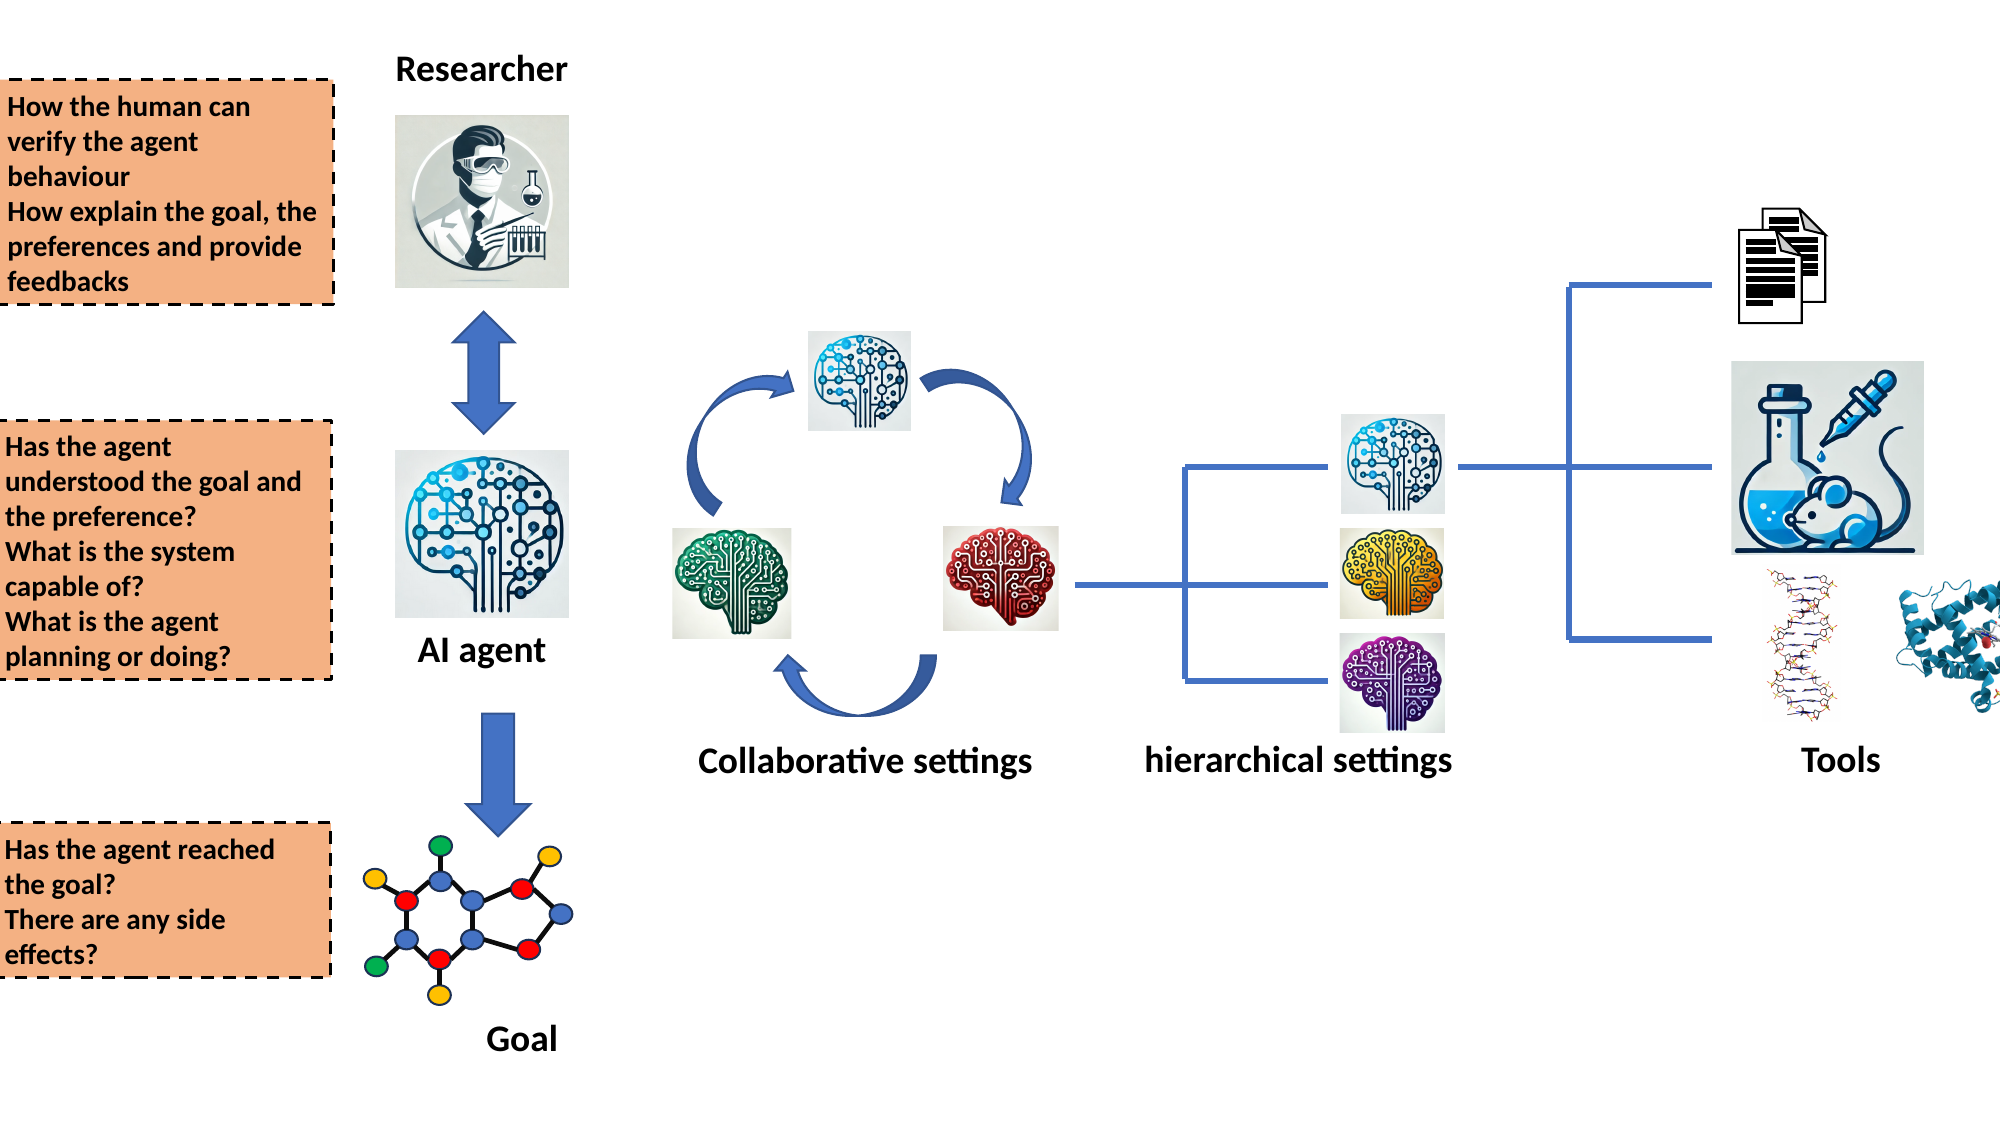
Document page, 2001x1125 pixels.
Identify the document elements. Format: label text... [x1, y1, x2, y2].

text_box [1762, 208, 1826, 302]
picture [943, 526, 1059, 631]
text_box [463, 712, 533, 836]
text_box Has the agent reached the goal? There are any side effects? [0, 822, 331, 978]
text_box [686, 369, 795, 517]
text_box Researcher [313, 36, 651, 96]
picture [808, 331, 911, 431]
picture [395, 115, 569, 288]
picture [1731, 361, 1924, 555]
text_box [363, 836, 573, 1005]
text_box hierarchical settings [1105, 727, 1492, 788]
text_box Tools [1648, 727, 2000, 788]
text_box Goal [406, 1006, 638, 1066]
picture [1339, 633, 1445, 733]
picture [1339, 528, 1444, 619]
picture [1762, 564, 1841, 722]
text_box [919, 368, 1032, 507]
text_box Collaborative settings [672, 729, 1059, 789]
picture [1888, 571, 2000, 718]
text_box How the human can verify the agent behaviour How explain the goal, the preferences and provide feedbacks [0, 79, 334, 305]
text_box [450, 310, 517, 436]
picture [672, 528, 792, 639]
picture [1341, 414, 1445, 514]
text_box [1739, 229, 1802, 324]
picture [395, 450, 569, 618]
text_box [772, 653, 937, 718]
text_box Has the agent understood the goal and the preference? What is the system capable of? What is the agent planning or doing? [0, 420, 332, 680]
text_box AI agent [332, 618, 651, 678]
